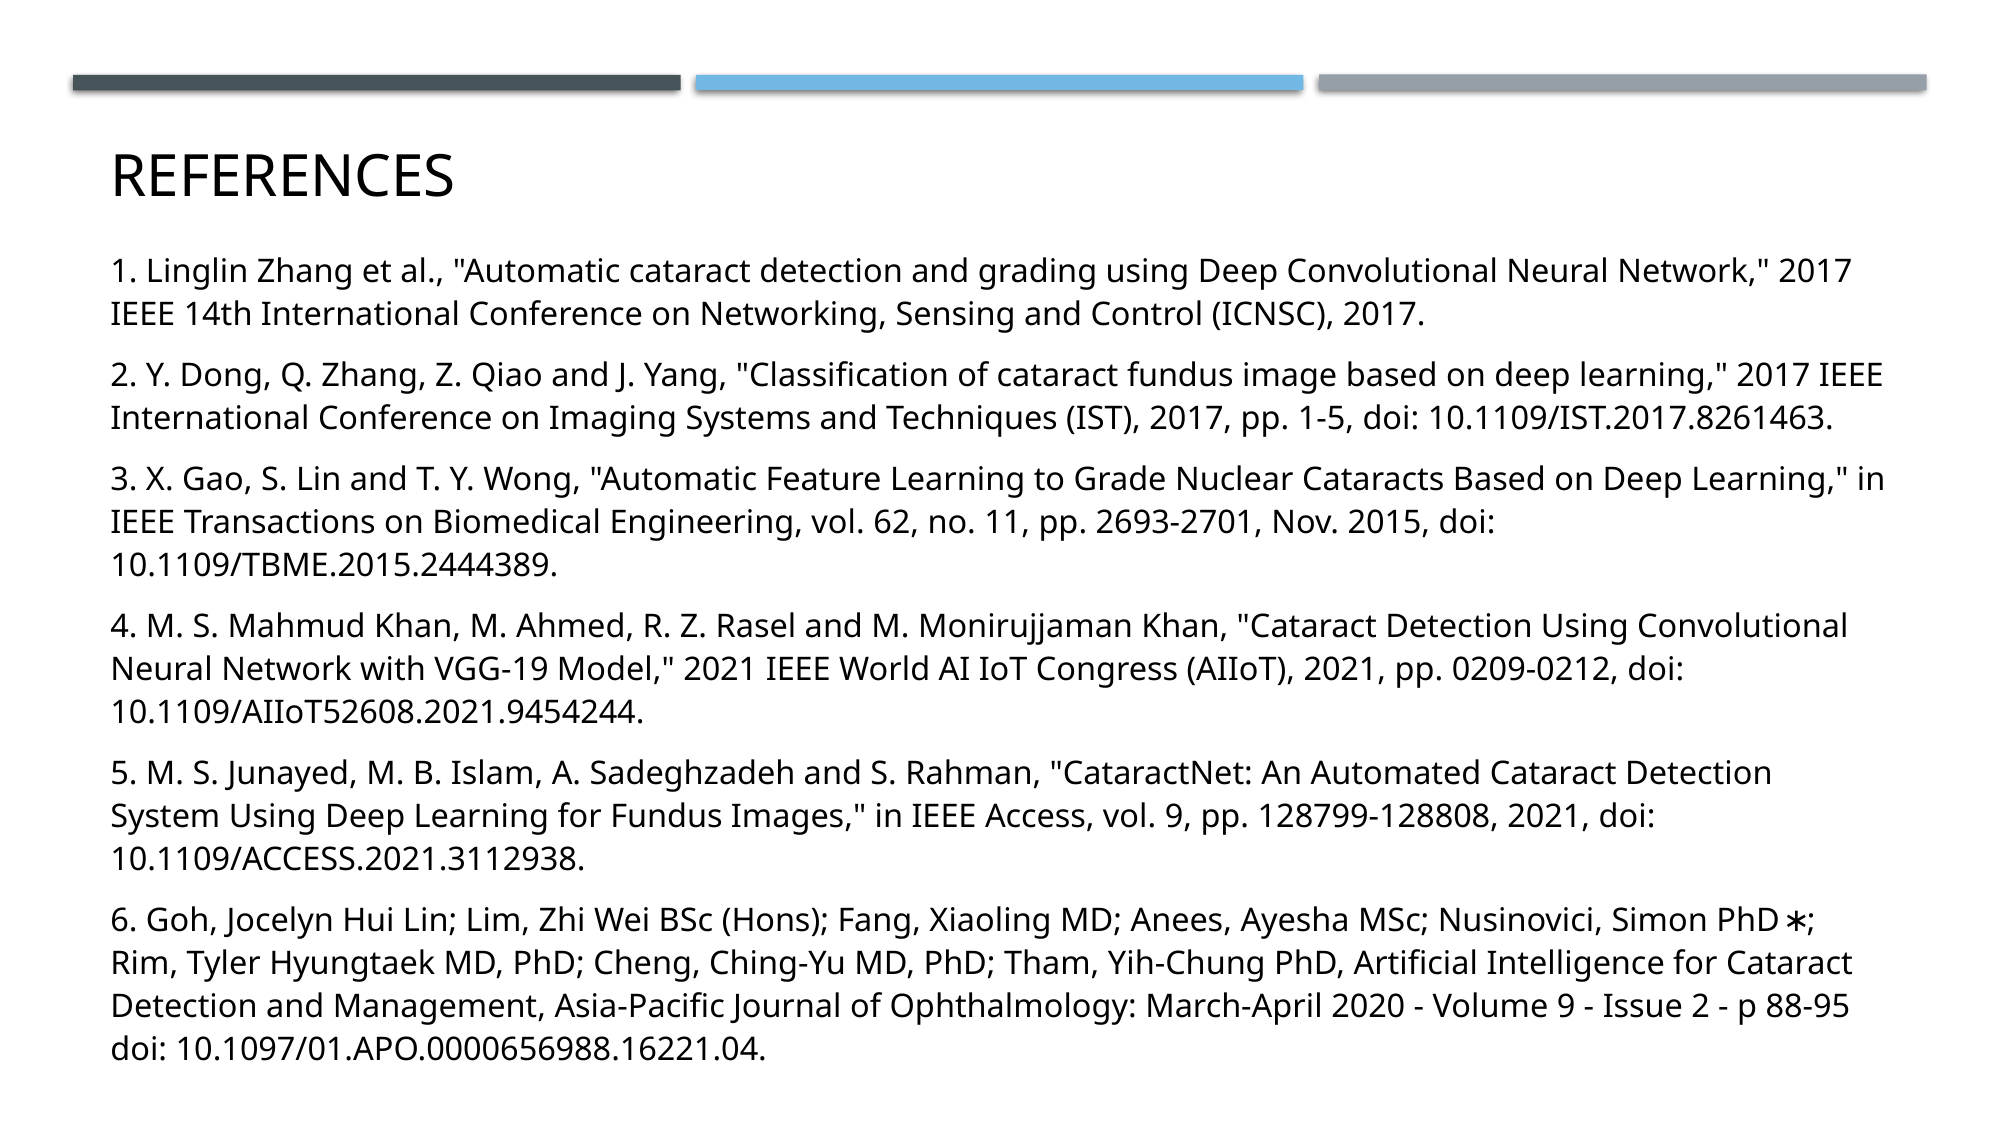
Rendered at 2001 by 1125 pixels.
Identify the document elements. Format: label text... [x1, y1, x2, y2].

list 1. Linglin Zhang et al., "Automatic cataract detection and grading using Deep Convolutional Neural Network," 2017 IEEE 14th International Conference on Networking, Sensing and Control (ICNSC), 2017. 2. Y. Dong, Q. Zhang, Z. Qiao and J. Yang, "Classification of cataract fundus image based on deep learning," 2017 IEEE International Conference on Imaging Systems and Techniques (IST), 2017, pp. 1-5, doi: 10.1109/IST.2017.8261463. 3. X. Gao, S. Lin and T. Y. Wong, "Automatic Feature Learning to Grade Nuclear Cataracts Based on Deep Learning," in IEEE Transactions on Biomedical Engineering, vol. 62, no. 11, pp. 2693-2701, Nov. 2015, doi: 10.1109/TBME.2015.2444389. 4. M. S. Mahmud Khan, M. Ahmed, R. Z. Rasel and M. Monirujjaman Khan, "Cataract Detection Using Convolutional Neural Network with VGG-19 Model," 2021 IEEE World AI IoT Congress (AIIoT), 2021, pp. 0209-0212, doi: 10.1109/AIIoT52608.2021.9454244. 5. M. S. Junayed, M. B. Islam, A. Sadeghzadeh and S. Rahman, "CataractNet: An Automated Cataract Detection System Using Deep Learning for Fundus Images," in IEEE Access, vol. 9, pp. 128799-128808, 2021, doi: 10.1109/ACCESS.2021.3112938. 6. Goh, Jocelyn Hui Lin; Lim, Zhi Wei BSc (Hons); Fang, Xiaoling MD; Anees, Ayesha MSc; Nusinovici, Simon PhD∗; Rim, Tyler Hyungtaek MD, PhD; Cheng, Ching-Yu MD, PhD; Tham, Yih-Chung PhD, Artificial Intelligence for Cataract Detection and Management, Asia-Pacific Journal of Ophthalmology: March-April 2020 - Volume 9 - Issue 2 - p 88-95 doi: 10.1097/01.APO.0000656988.16221.04. [95, 238, 1905, 1115]
title References [95, 115, 1905, 216]
